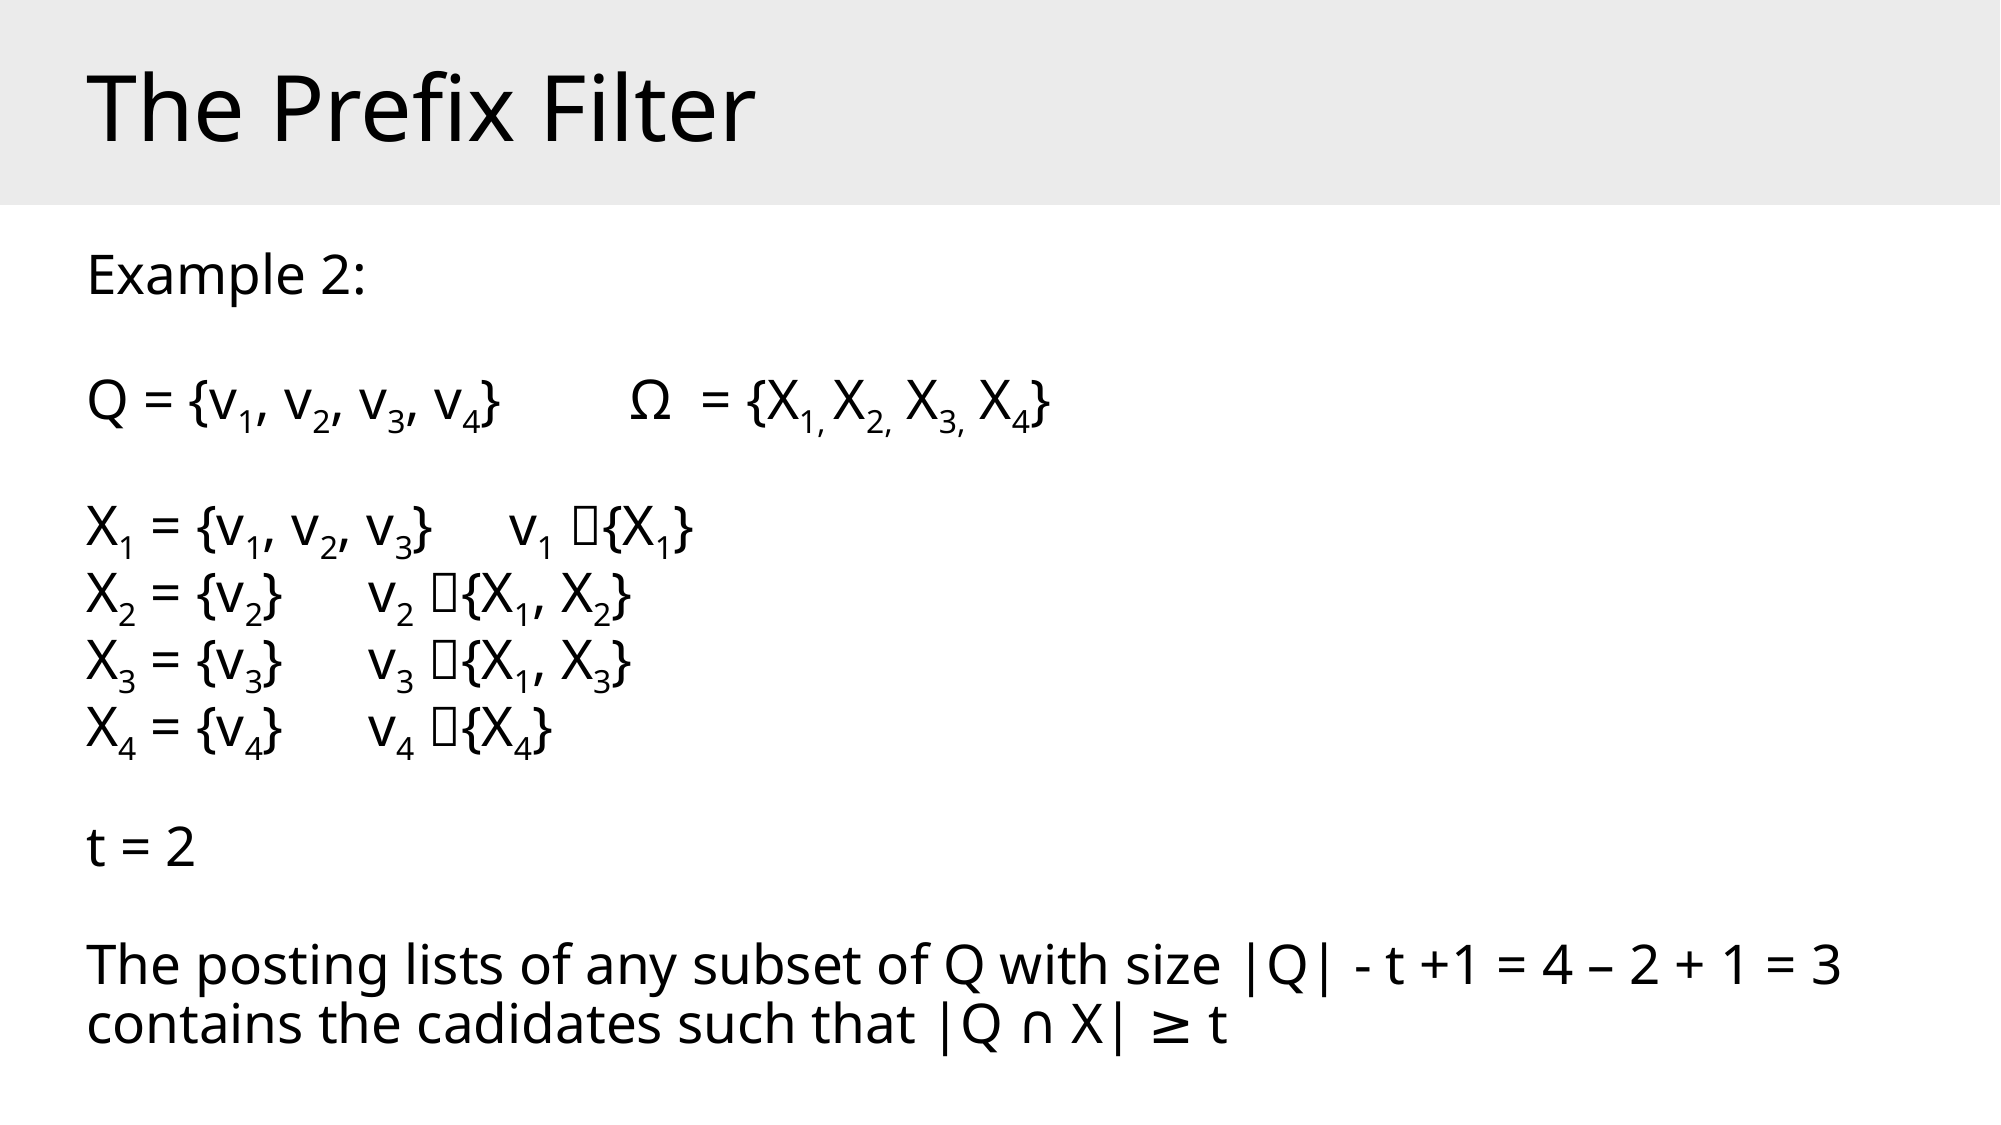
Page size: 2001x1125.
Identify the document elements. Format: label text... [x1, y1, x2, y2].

list Example 2: Q = {v1, v2, v3, v4} Ω = {X1, X2, X3, X4} X1 = {v1, v2, v3} v1 {X1} X2 = {v2} v2 {X1, X2} X3 = {v3} v3 {X1, X3} X4 = {v4} v4 {X4} t = 2 The posting lists of any subset of Q with size |Q| - t +1 = 4 – 2 + 1 = 3 contains the cadidates such that |Q ∩ X| ≥ t [71, 240, 1929, 1072]
title The Prefix Filter [71, 53, 1929, 171]
